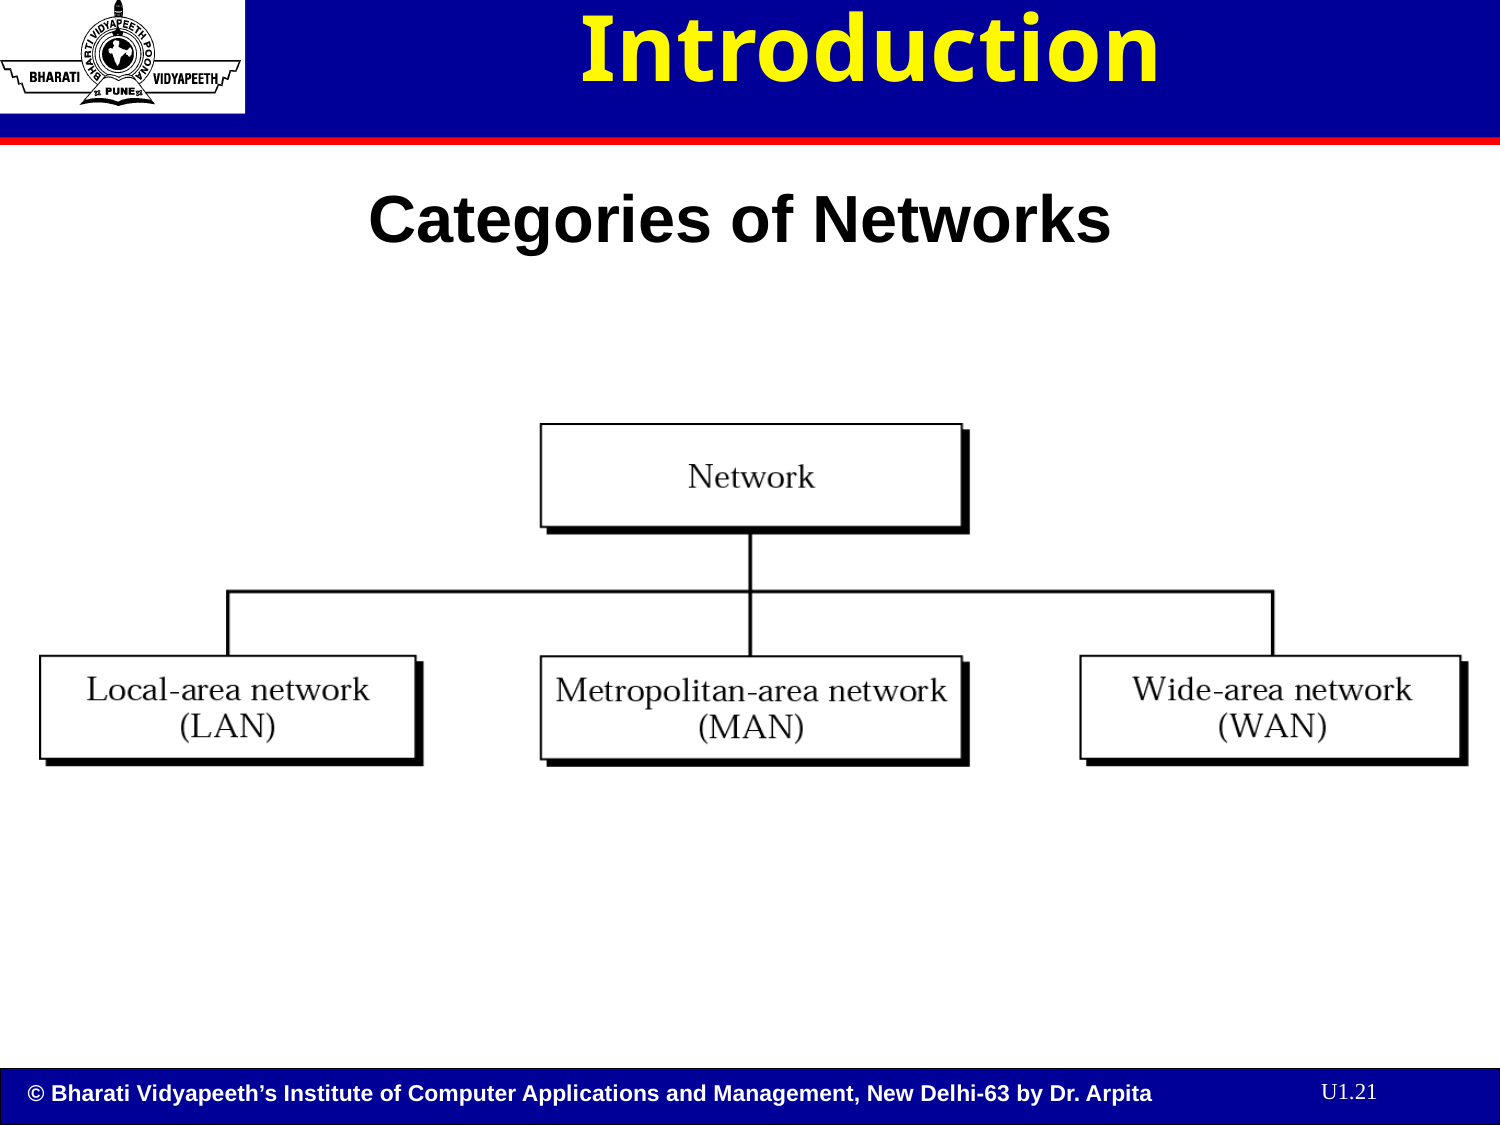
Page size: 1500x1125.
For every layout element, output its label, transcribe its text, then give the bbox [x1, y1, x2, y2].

picture [0, 0, 241, 106]
text_box Categories of Networks [37, 168, 1444, 264]
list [39, 422, 1469, 767]
title Introduction [243, 0, 1500, 197]
